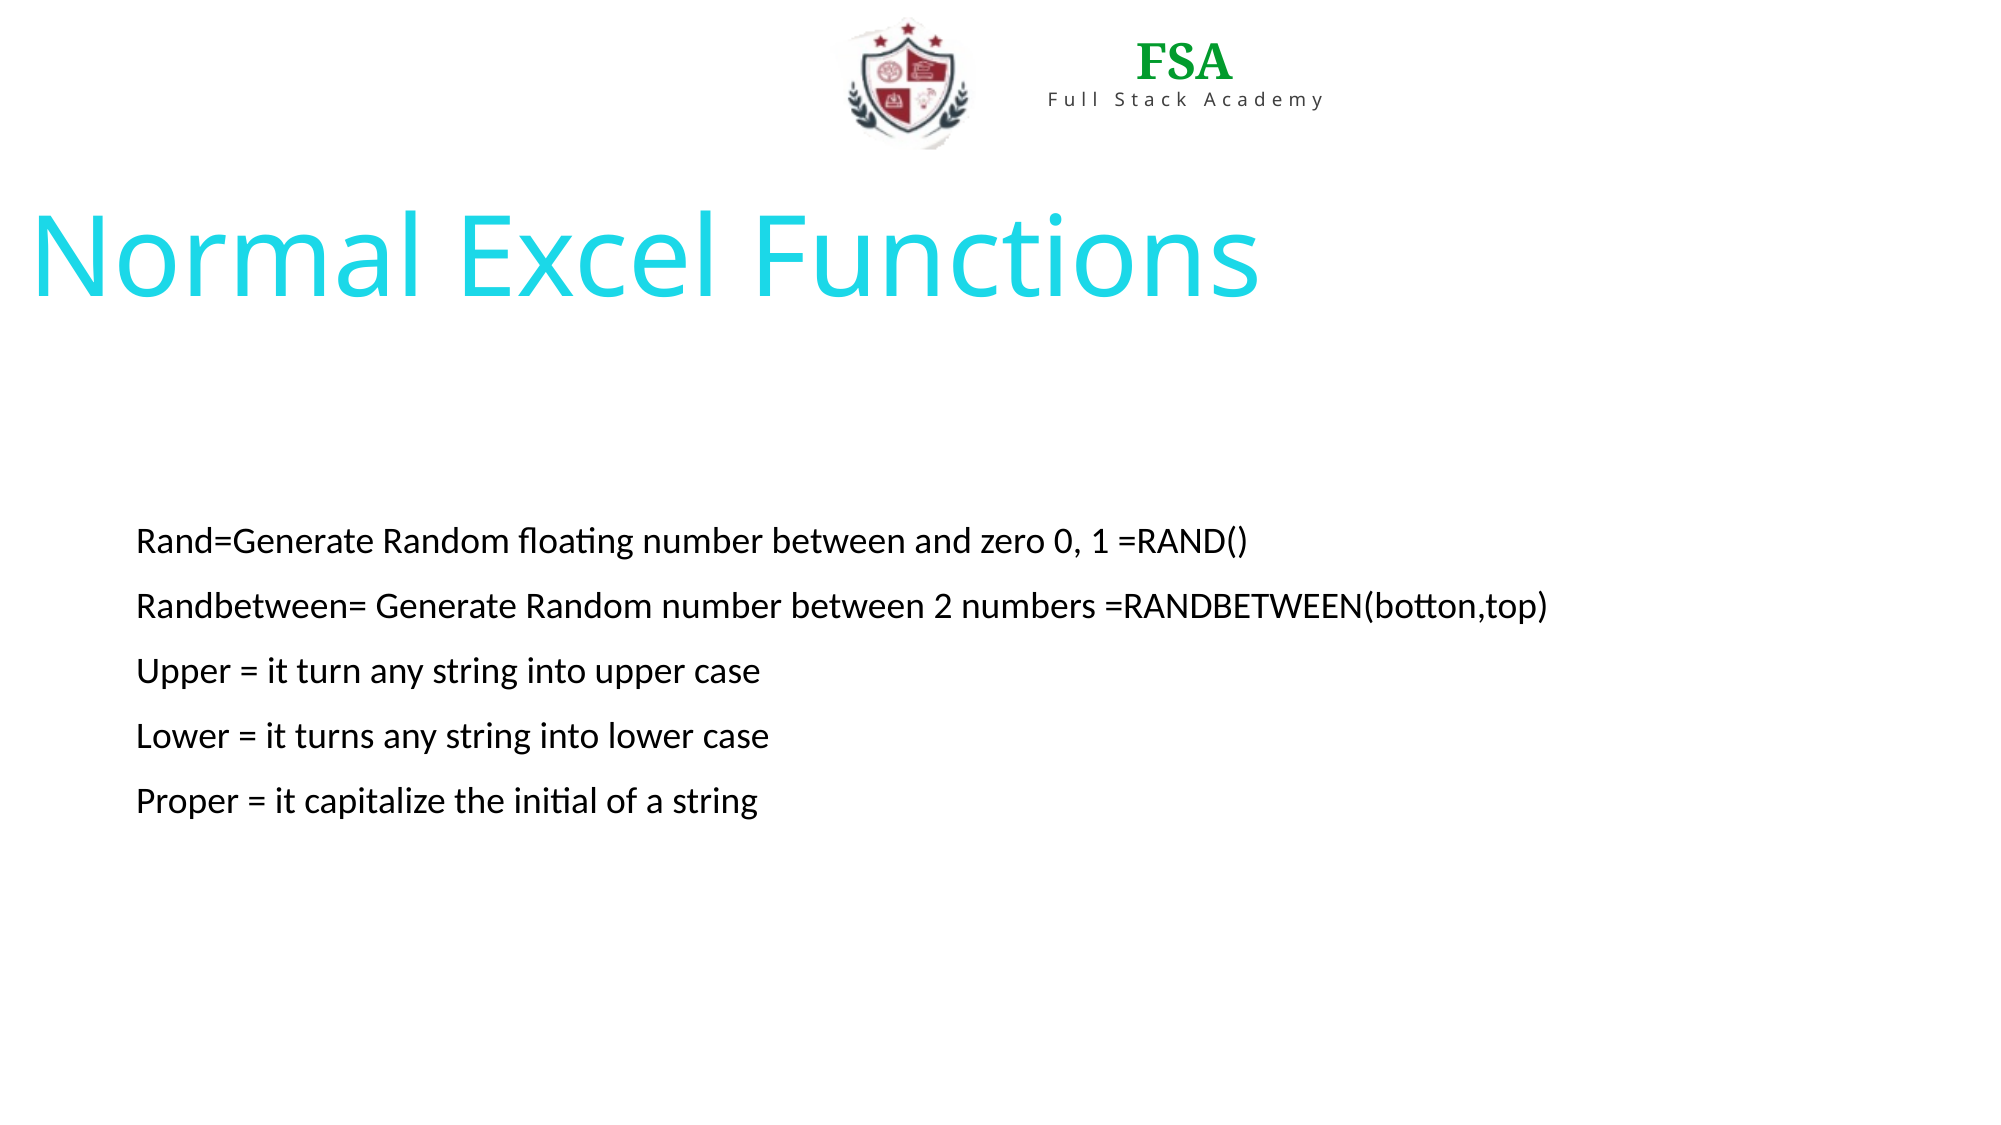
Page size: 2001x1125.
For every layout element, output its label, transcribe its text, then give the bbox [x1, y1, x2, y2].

text_box Normal Excel Functions [13, 176, 1278, 326]
text_box FSA Full Stack Academy [979, 51, 1415, 118]
picture [827, 16, 979, 153]
text_box Rand=Generate Random floating number between and zero 0, 1 =RAND() Randbetween= Generate Random number between 2 numbers =RANDBETWEEN(botton,top) Upper = it turn any string into upper case Lower = it turns any string into lower case Proper = it capitalize the initial of a string [121, 506, 1835, 893]
